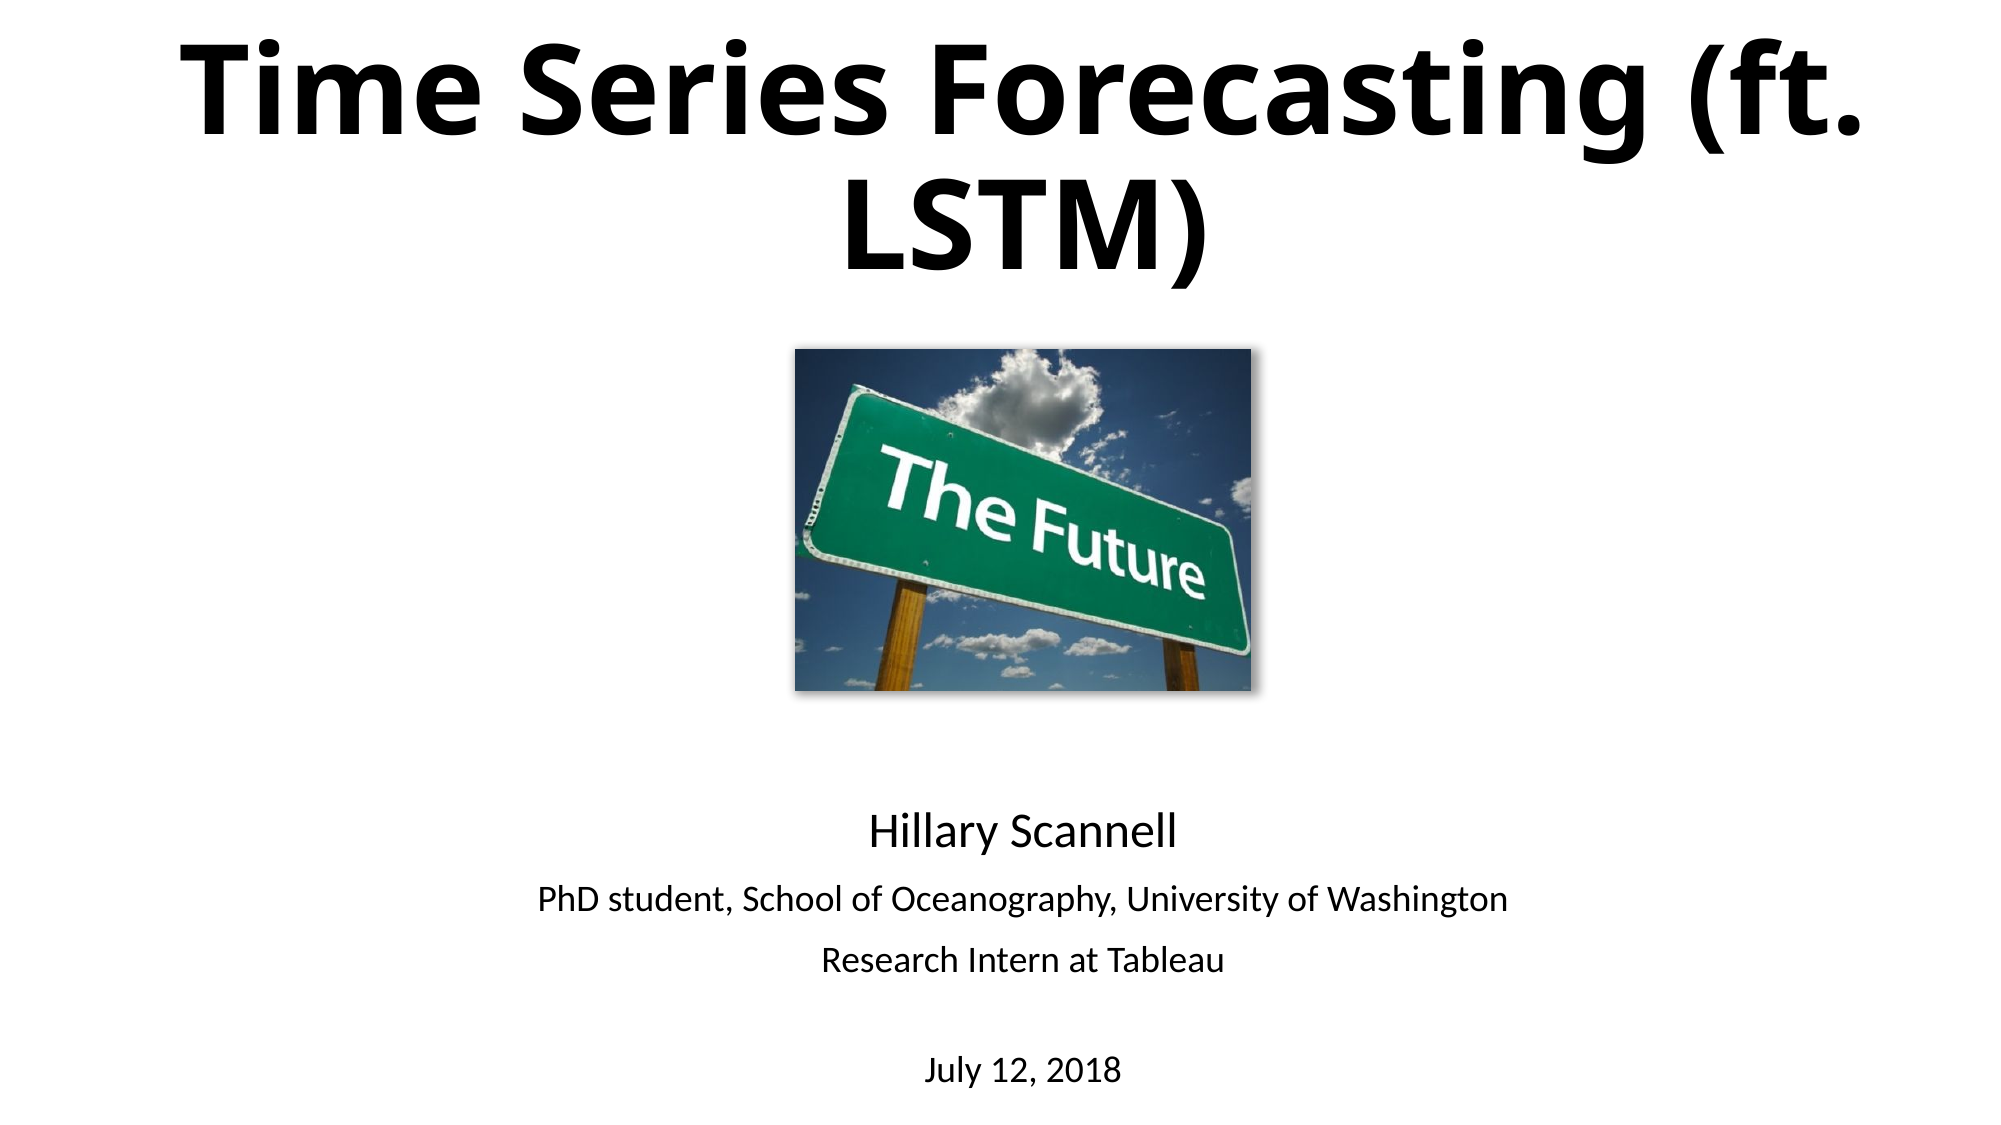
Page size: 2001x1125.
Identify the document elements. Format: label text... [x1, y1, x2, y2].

picture [795, 349, 1251, 691]
title Time Series Forecasting (ft. LSTM) [140, 0, 1907, 304]
subtitle Hillary Scannell PhD student, School of Oceanography, University of Washington Research Intern at Tableau July 12, 2018 [273, 796, 1774, 1125]
